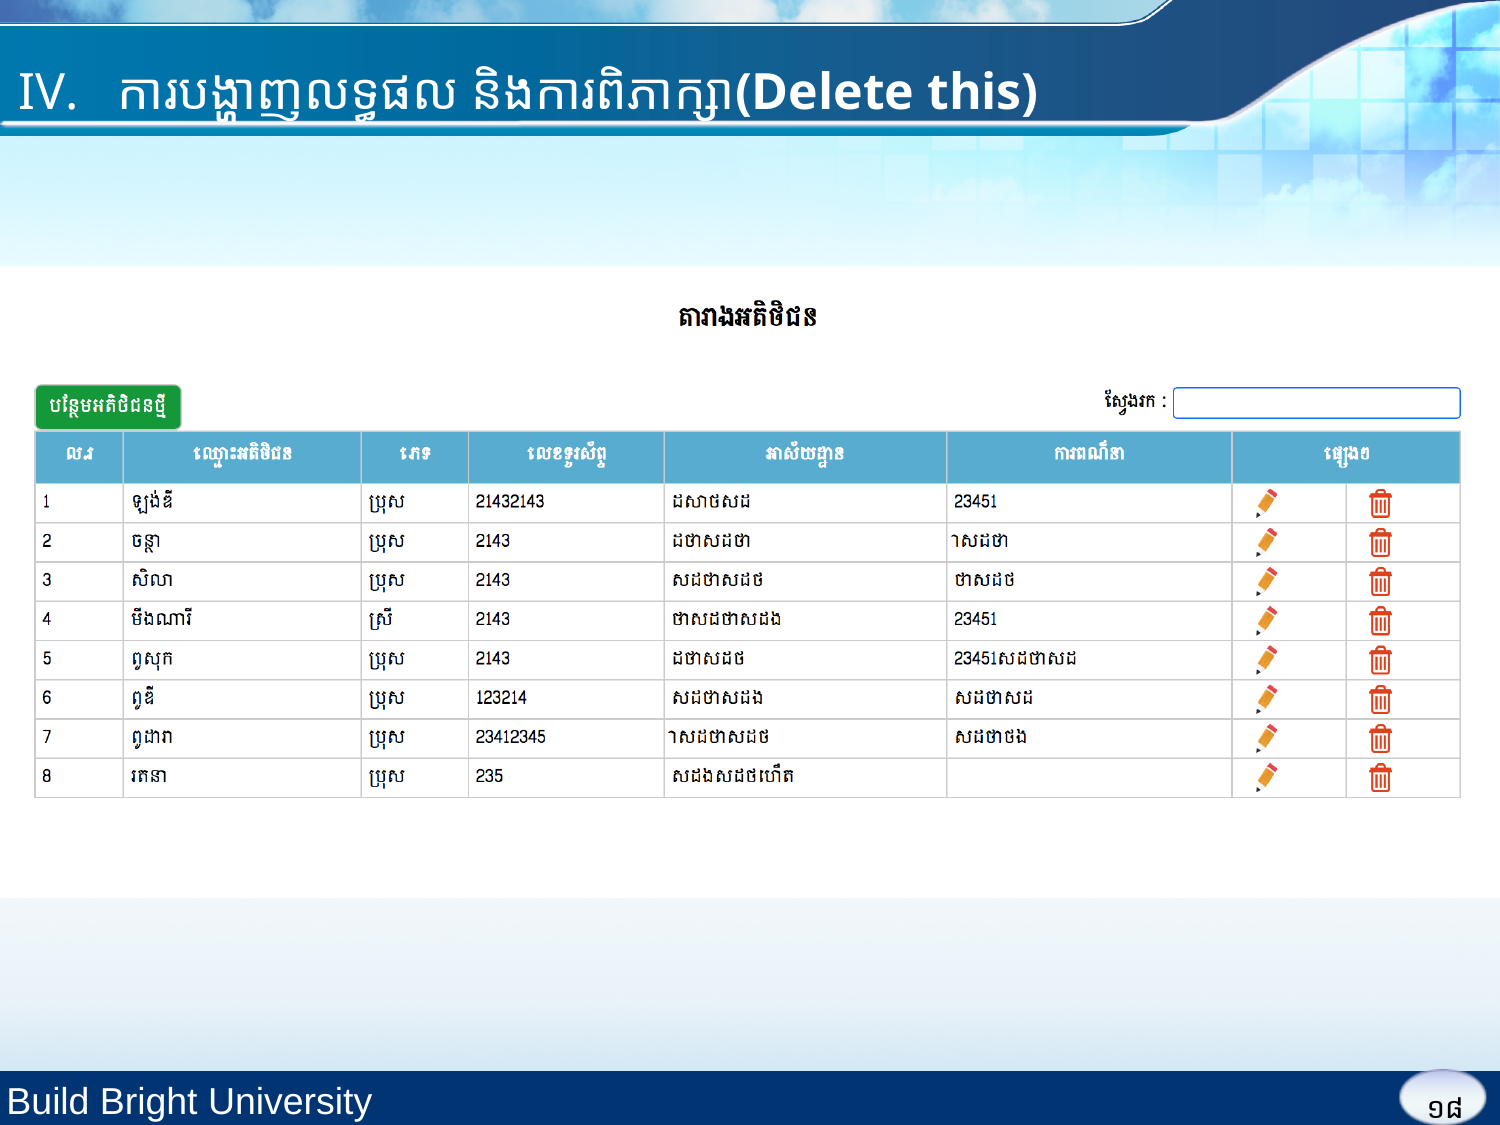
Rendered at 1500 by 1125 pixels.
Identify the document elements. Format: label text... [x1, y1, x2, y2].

picture [0, 0, 1500, 1125]
text_box Build Bright University [0, 1076, 395, 1125]
text_box IV. ​ ការបង្ហាញលទ្ធផល និងការពិភាក្សា​(Delete this) [18, 29, 1209, 116]
text_box [0, 1071, 1364, 1125]
